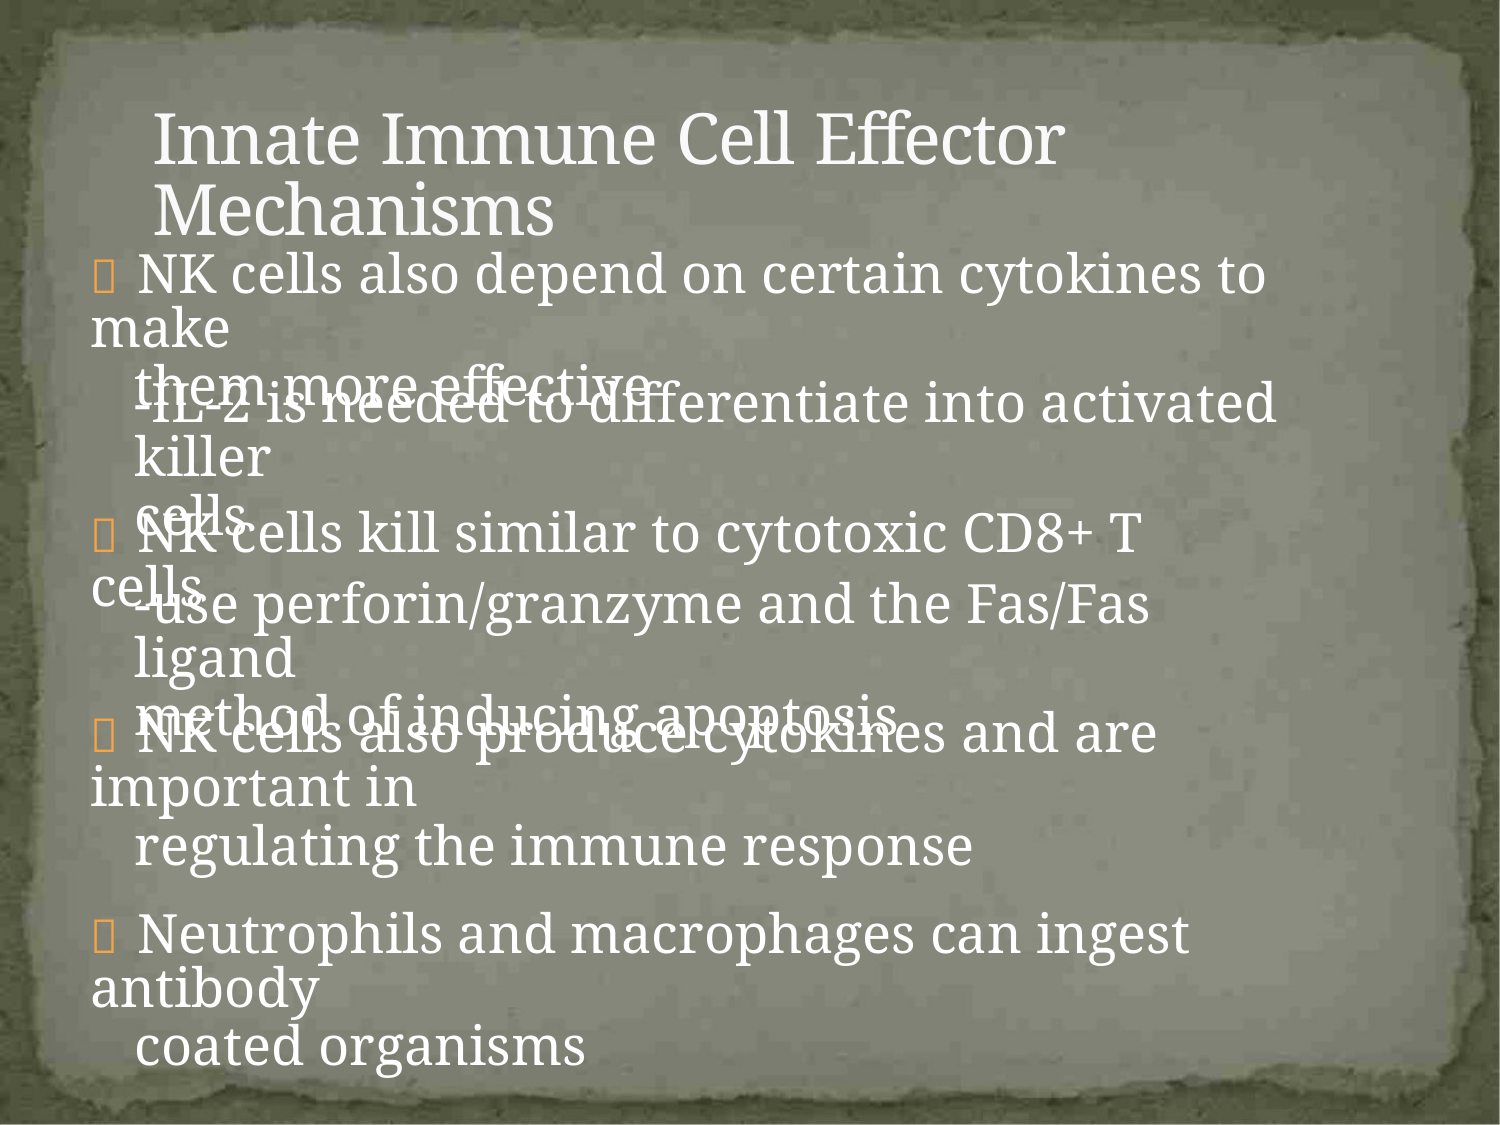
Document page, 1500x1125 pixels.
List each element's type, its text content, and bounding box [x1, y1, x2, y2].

text_box [0, 0, 1500, 1125]
text_box  Neutrophils and macrophages can ingest antibody coated organisms [90, 909, 1339, 1077]
text_box  NK cells also produce cytokines and are important in regulating the immune response [89, 709, 1402, 877]
text_box  NK cells also depend on certain cytokines to make them more effective [90, 249, 1339, 417]
text_box  NK cells kill similar to cytotoxic CD8+ T cells [89, 508, 1217, 618]
text_box -use perforin/granzyme and the Fas/Fas ligand method of inducing apoptosis [134, 579, 1255, 709]
text_box -IL-2 is needed to differentiate into activated killer cells [134, 379, 1344, 547]
text_box Innate Immune Cell Effector Mechanisms [152, 108, 1387, 250]
